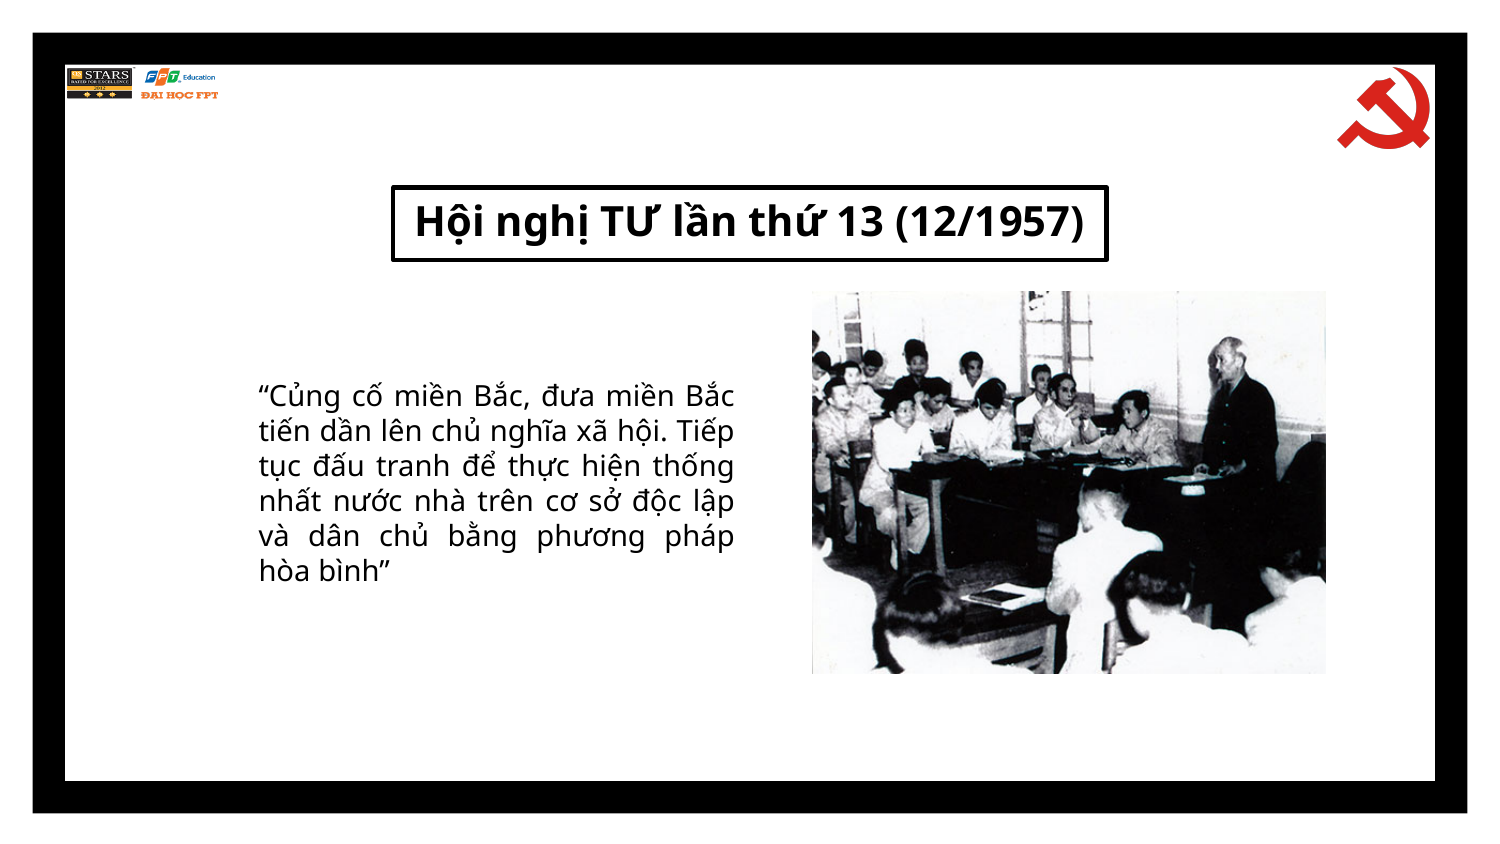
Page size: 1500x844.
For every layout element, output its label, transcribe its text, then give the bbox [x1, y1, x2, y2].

picture [67, 67, 218, 100]
picture [1337, 67, 1430, 149]
picture [812, 291, 1326, 675]
text_box “Củng cố miền Bắc, đưa miền Bắc tiến dần lên chủ nghĩa xã hội. Tiếp tục đấu tranh để thực hiện thống nhất nước nhà trên cơ sở độc lập và dân chủ bằng phương pháp hòa bình” [243, 369, 751, 671]
text_box Hội nghị TƯ lần thứ 13 (12/1957) [391, 185, 1109, 262]
